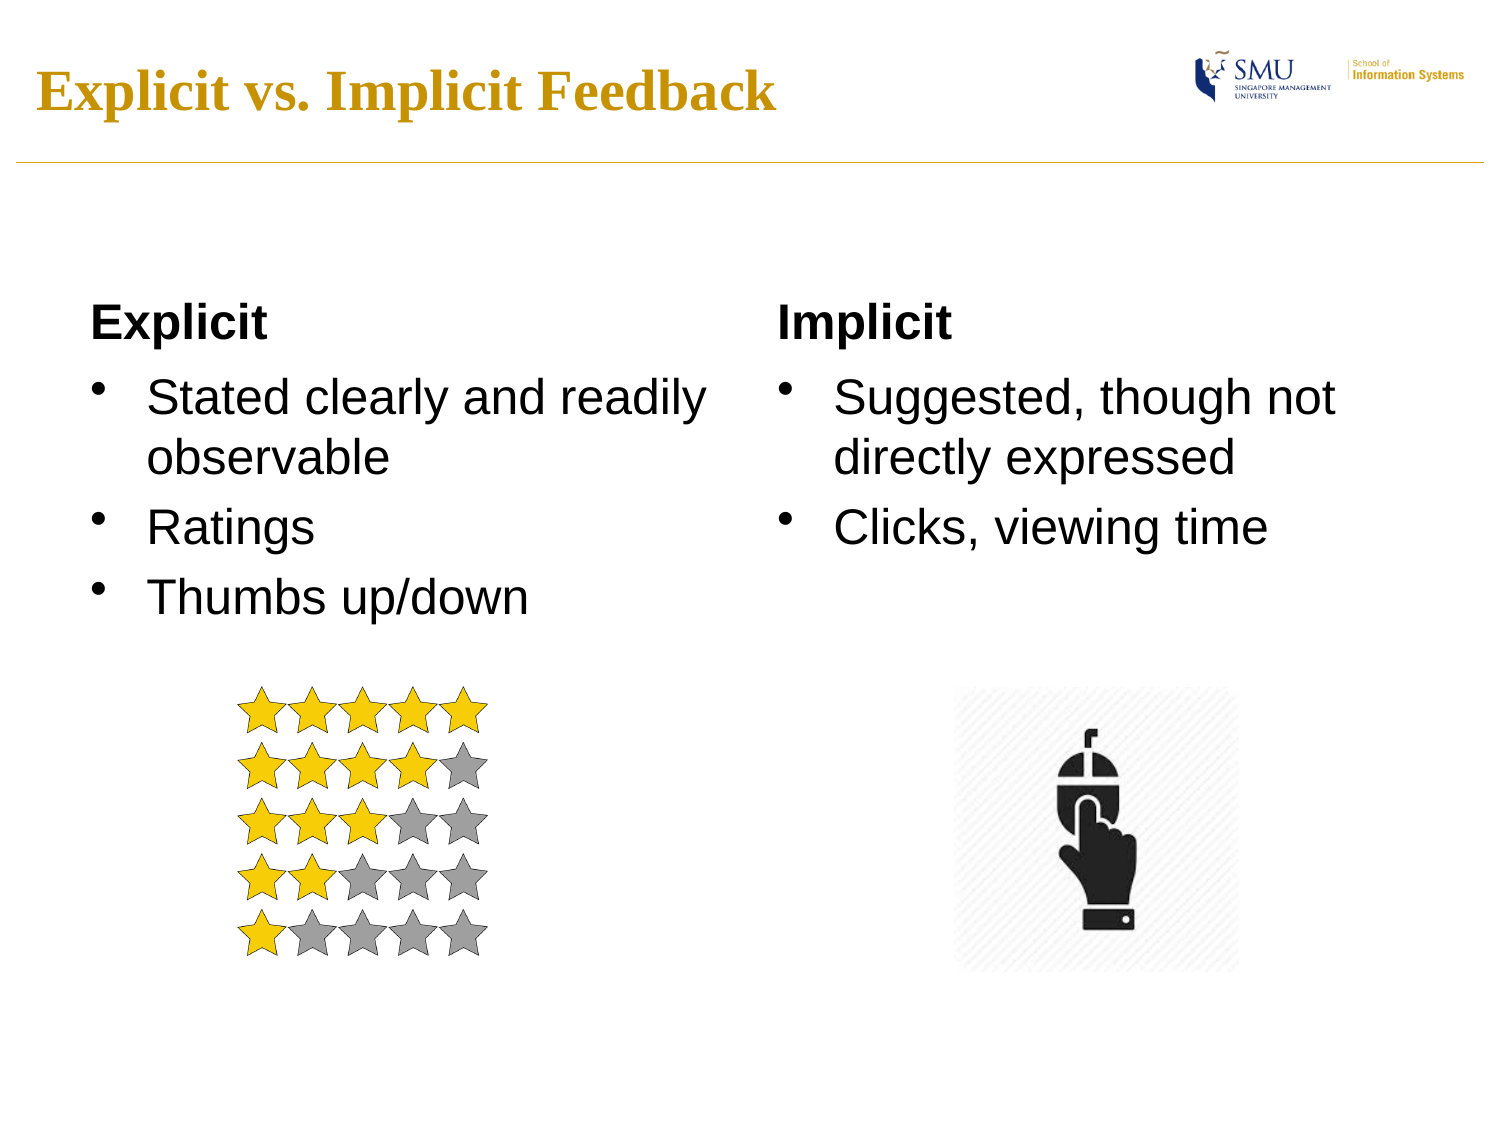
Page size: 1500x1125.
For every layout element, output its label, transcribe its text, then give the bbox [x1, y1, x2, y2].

picture [237, 686, 488, 956]
picture [1175, 29, 1484, 122]
list Explicit [75, 281, 738, 356]
picture [954, 686, 1241, 973]
text_box Explicit vs. Implicit Feedback [21, 44, 1322, 130]
list Suggested, though not directly expressed Clicks, viewing time [761, 356, 1425, 566]
list Stated clearly and readily observable Ratings Thumbs up/down [75, 356, 738, 639]
list Implicit [761, 281, 1425, 356]
